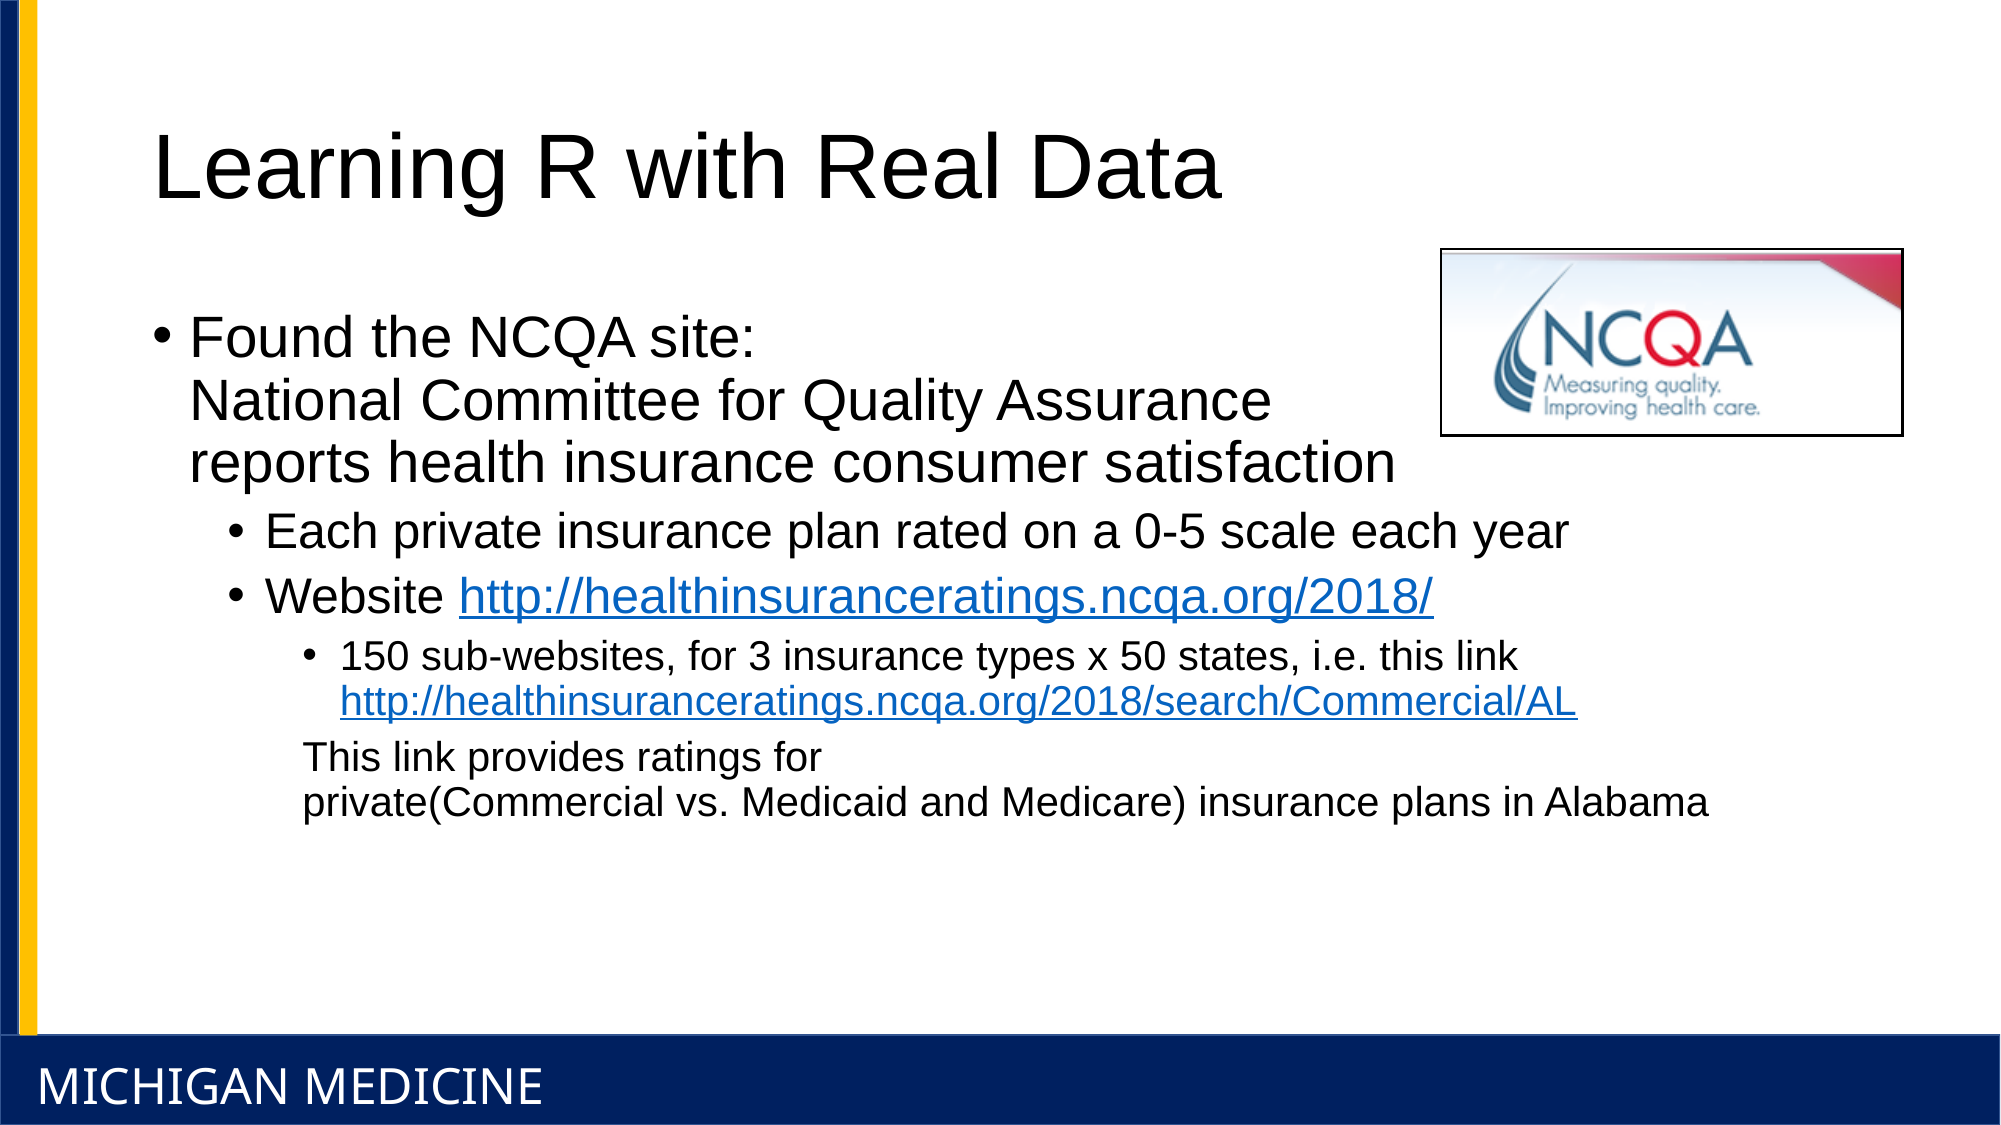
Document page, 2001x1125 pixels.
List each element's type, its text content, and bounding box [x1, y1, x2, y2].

picture [1442, 250, 1902, 435]
title Learning R with Real Data [137, 59, 1863, 278]
list Found the NCQA site: National Committee for Quality Assurance reports health insurance consumer satisfaction Each private insurance plan rated on a 0-5 scale each year Website http://healthinsuranceratings.ncqa.org/2018/ 150 sub-websites, for 3 insurance types x 50 states, i.e. this link http://healthinsuranceratings.ncqa.org/2018/search/Commercial/AL This link provides ratings for private(Commercial vs. Medicaid and Medicare) insurance plans in Alabama [137, 299, 1863, 1014]
